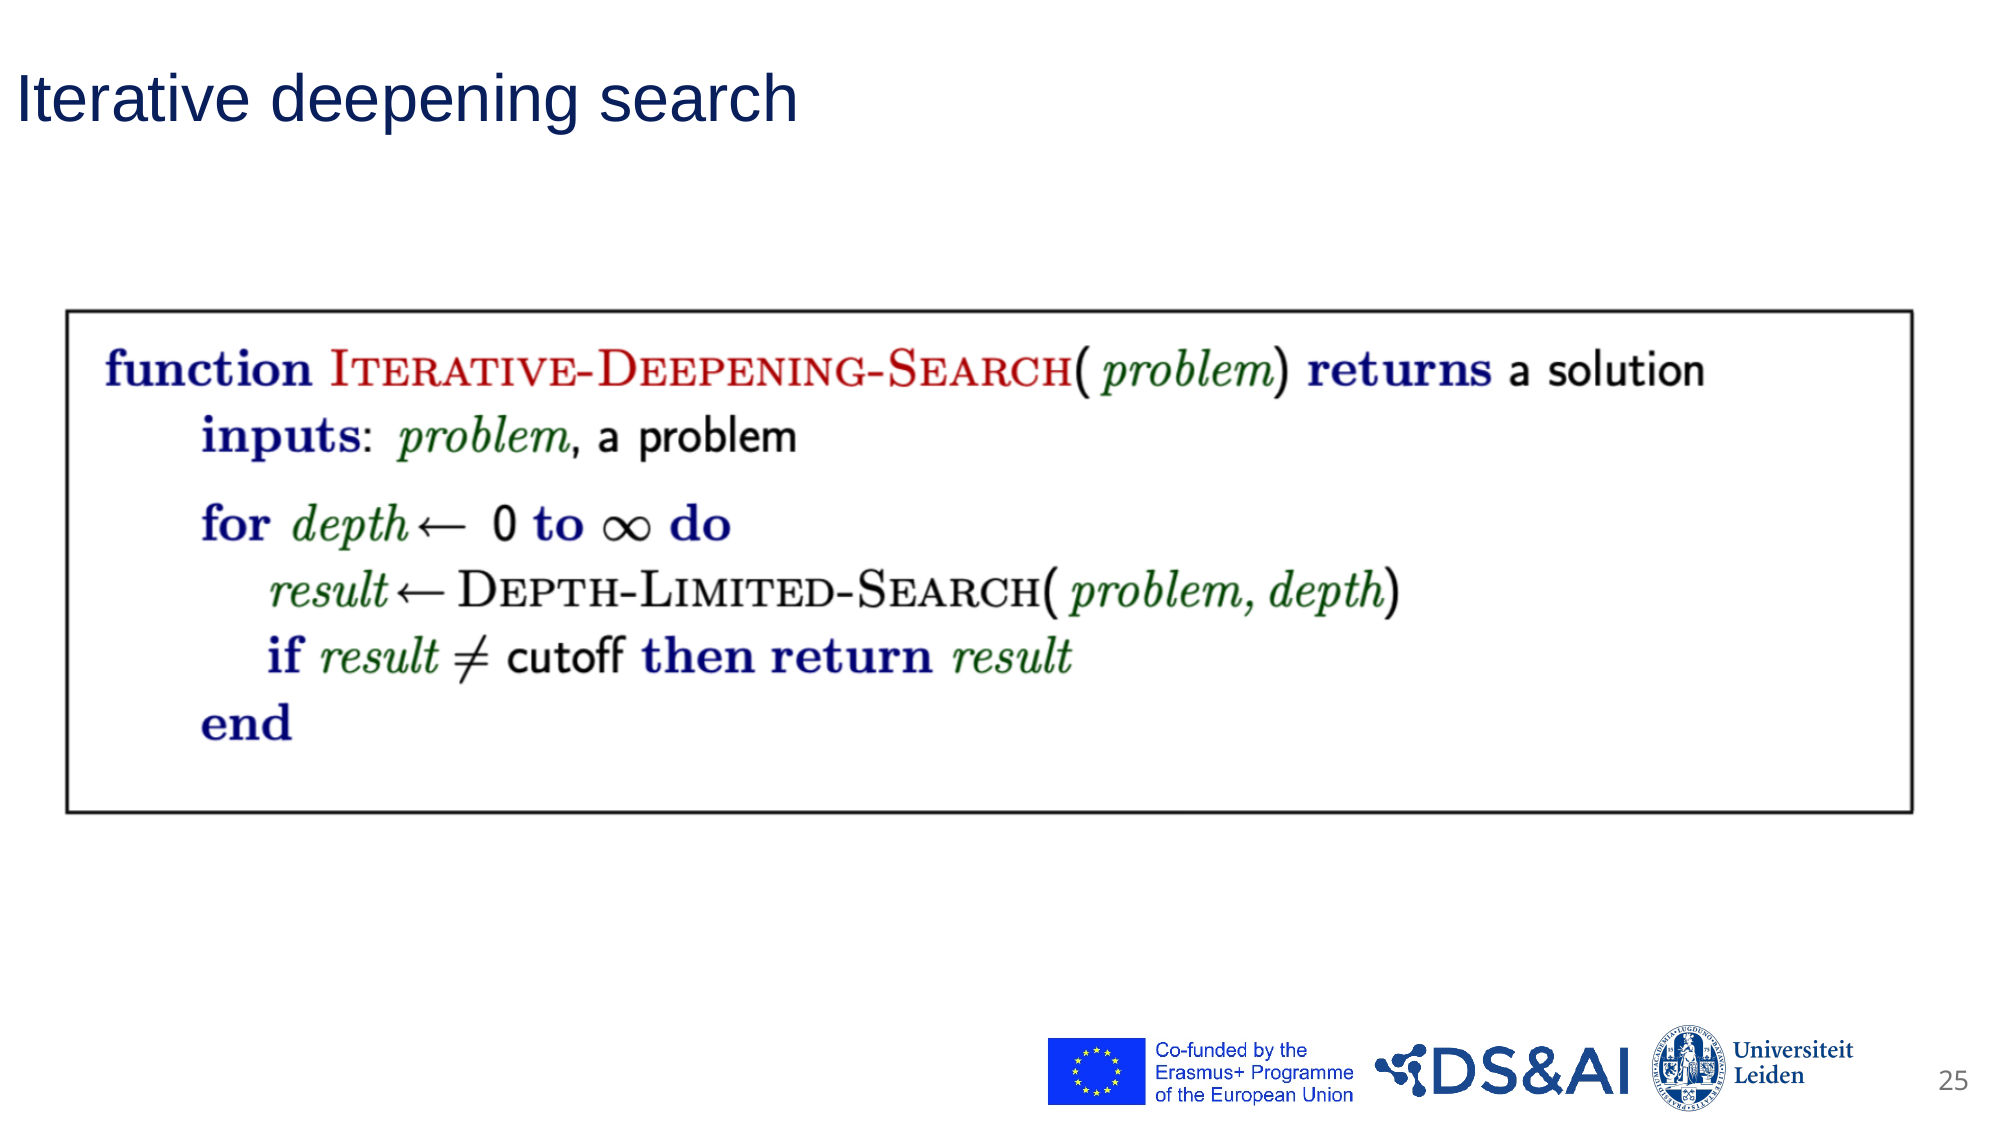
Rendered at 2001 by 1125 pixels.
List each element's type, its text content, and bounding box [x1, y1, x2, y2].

picture [60, 297, 1940, 828]
picture [1031, 980, 1857, 1125]
title Iterative deepening search [0, 10, 2000, 180]
slide_number 25 [1921, 1049, 1985, 1115]
